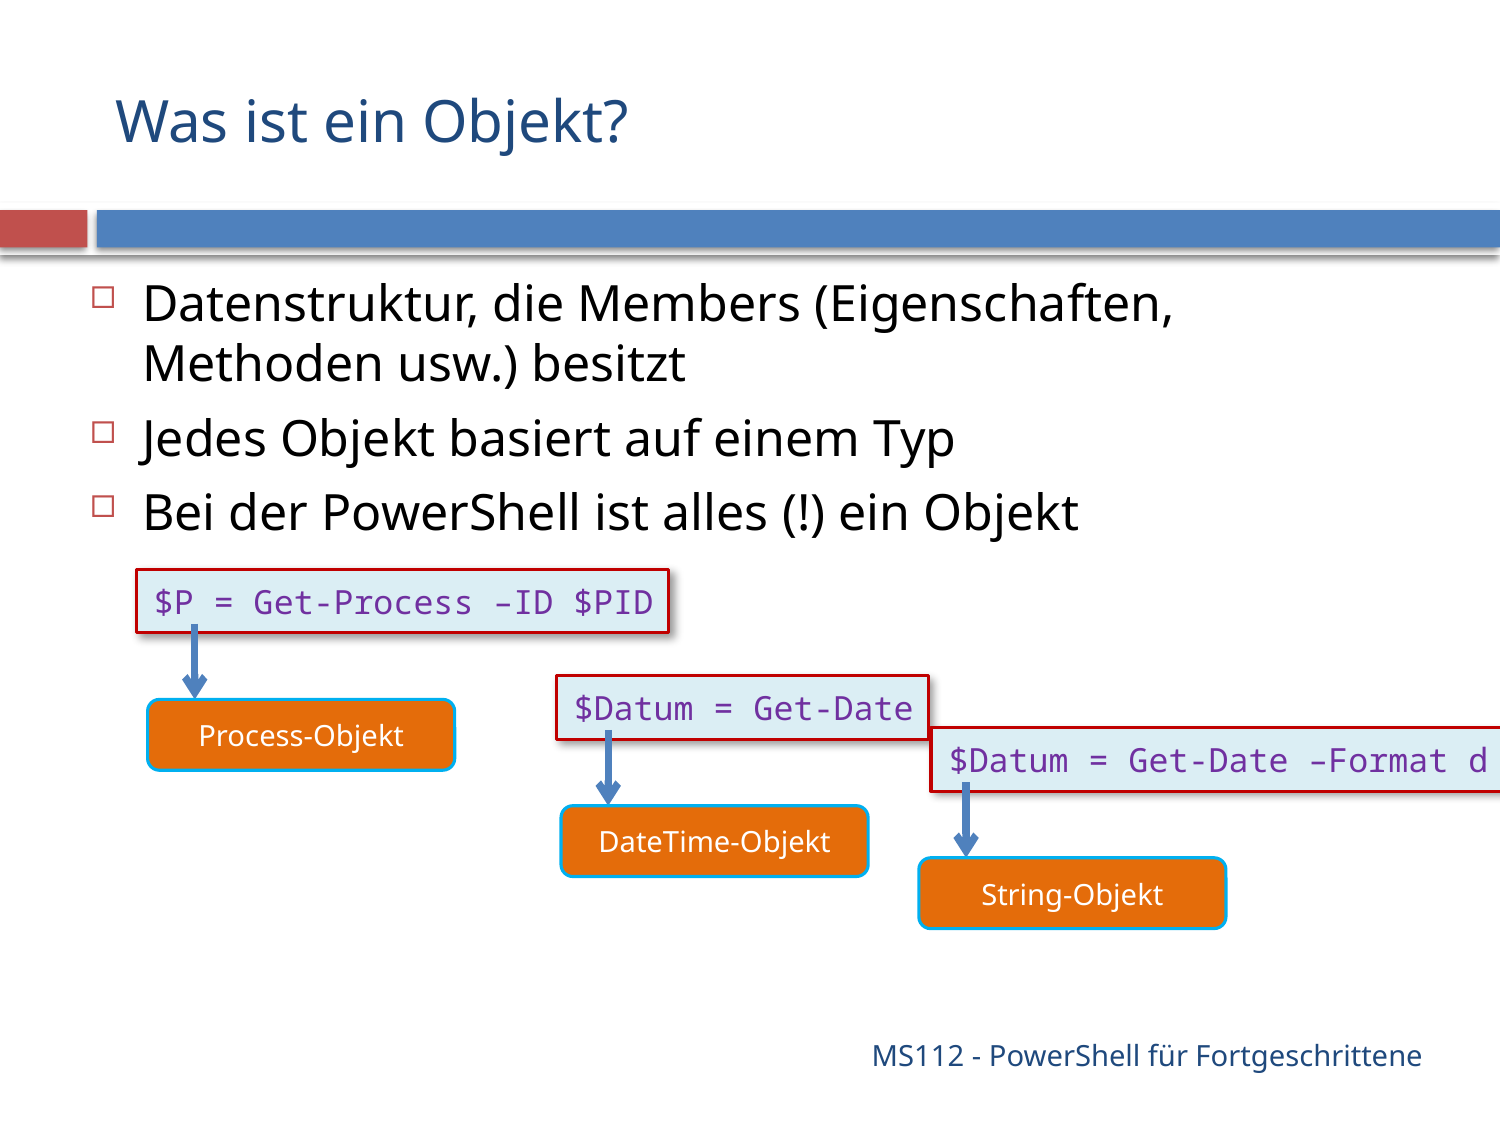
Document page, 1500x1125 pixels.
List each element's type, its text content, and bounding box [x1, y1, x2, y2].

text_box $P = Get-Process –ID $PID [136, 569, 669, 633]
text_box String-Objekt [917, 856, 1228, 931]
text_box Process-Objekt [146, 697, 457, 772]
text_box $Datum = Get-Date –Format d [931, 727, 1500, 792]
text_box DateTime-Objekt [559, 804, 870, 879]
footer MS112 - PowerShell für Fortgeschrittene [99, 1024, 1438, 1085]
text_box $Datum = Get-Date [556, 675, 929, 740]
list Datenstruktur, die Members (Eigenschaften, Methoden usw.) besitzt Jedes Objekt basiert auf einem Typ Bei der PowerShell ist alles (!) ein Objekt [75, 264, 1425, 582]
title Was ist ein Objekt? [100, 37, 1438, 200]
